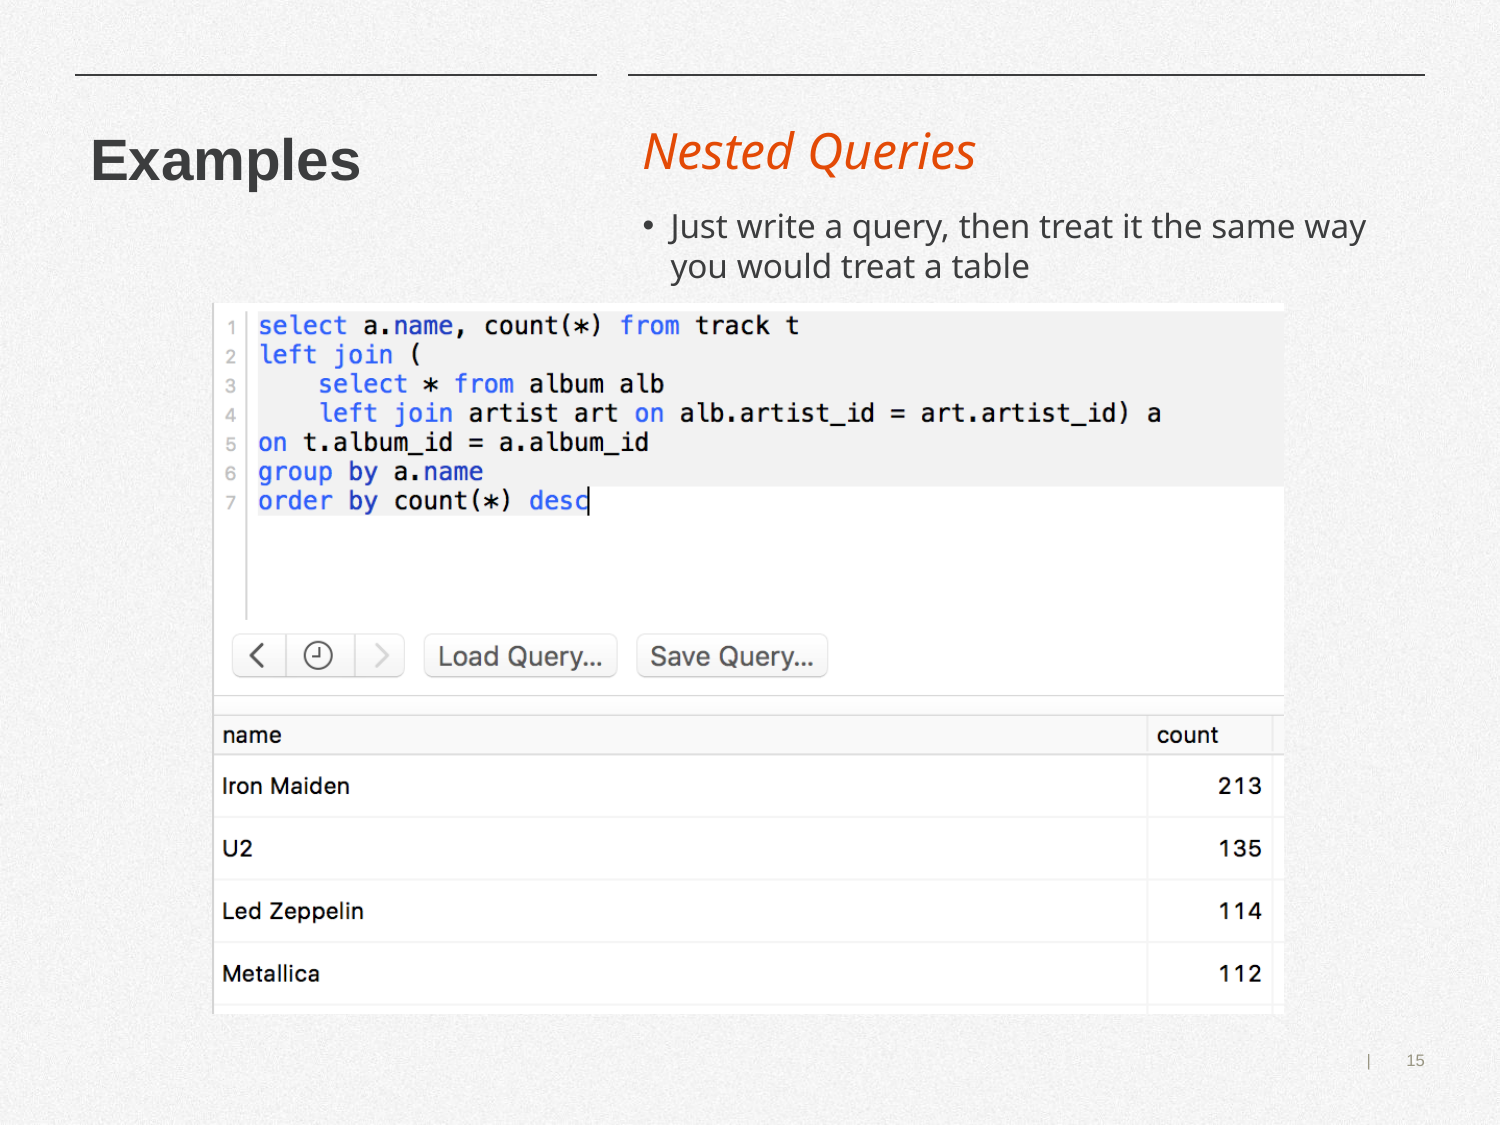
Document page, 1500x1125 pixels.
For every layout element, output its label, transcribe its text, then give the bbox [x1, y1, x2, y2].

text_box Nested Queries Just write a query, then treat it the same way you would treat a table [627, 112, 1431, 1014]
picture [0, 0, 1500, 1125]
title Examples [75, 112, 597, 314]
